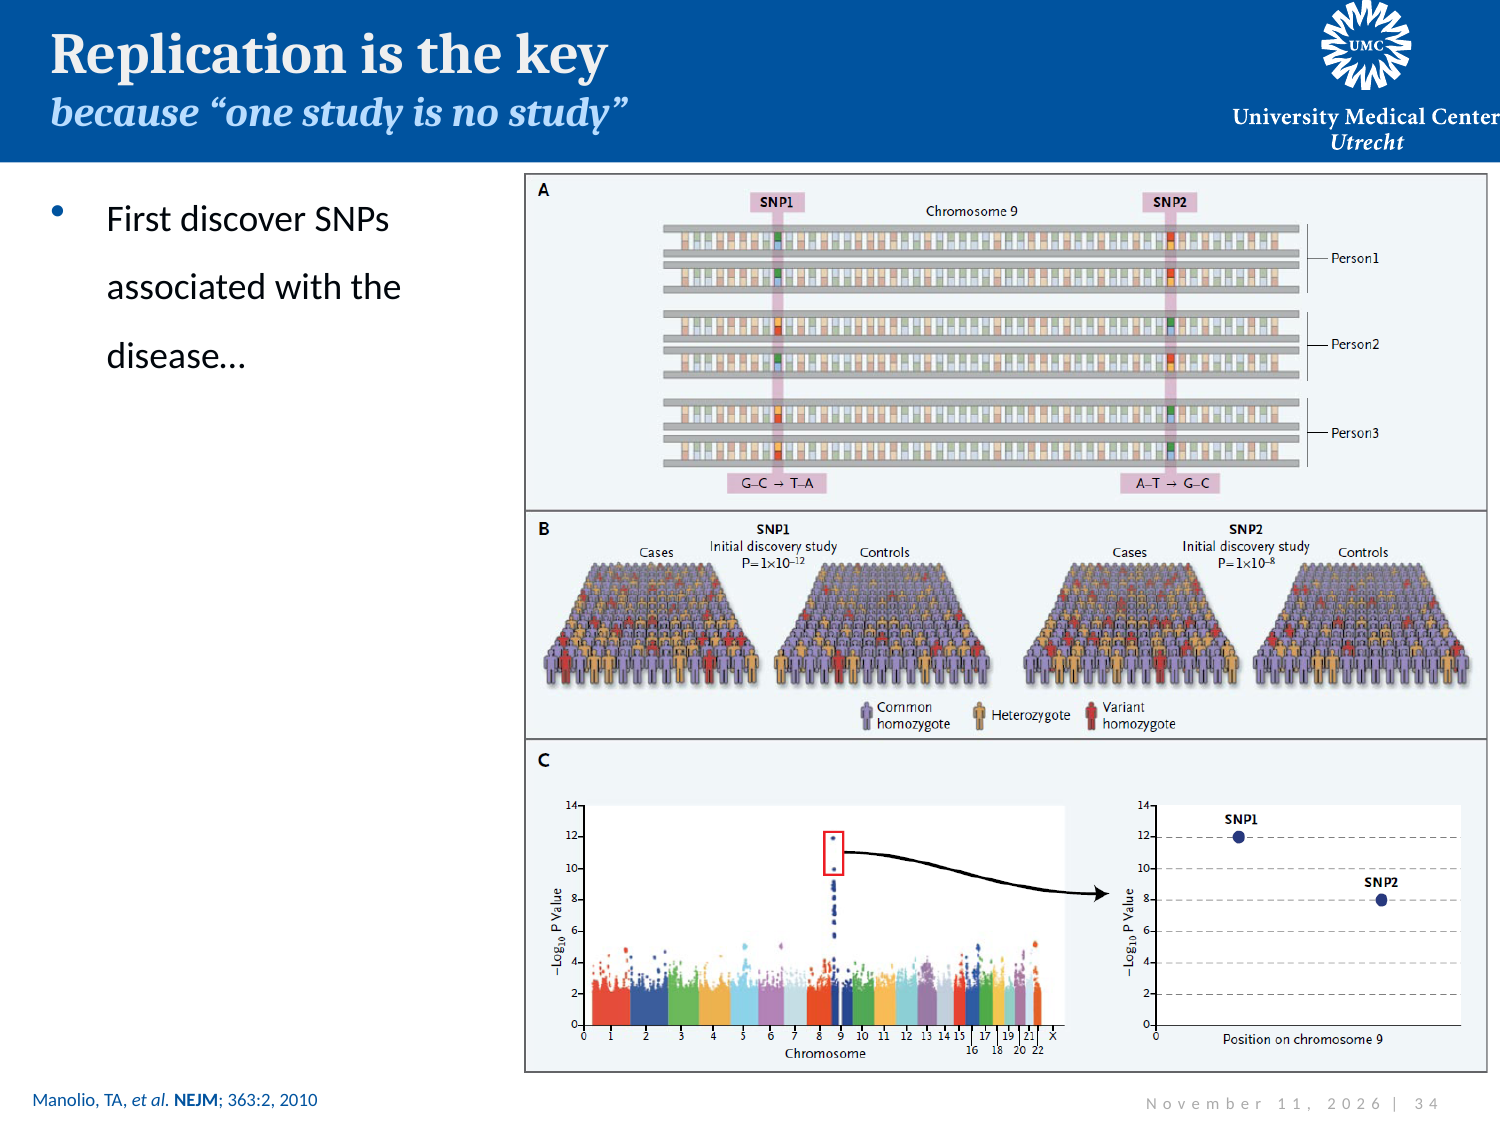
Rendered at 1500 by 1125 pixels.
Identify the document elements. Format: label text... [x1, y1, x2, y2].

title Replication is the key because “one study is no study” [34, 0, 1238, 151]
text_box Manolio, TA, et al. NEJM; 363:2, 2010 [17, 1079, 1069, 1118]
picture [523, 172, 1488, 1073]
list First discover SNPs associated with the disease… [35, 162, 526, 1078]
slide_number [1069, 1087, 1453, 1118]
